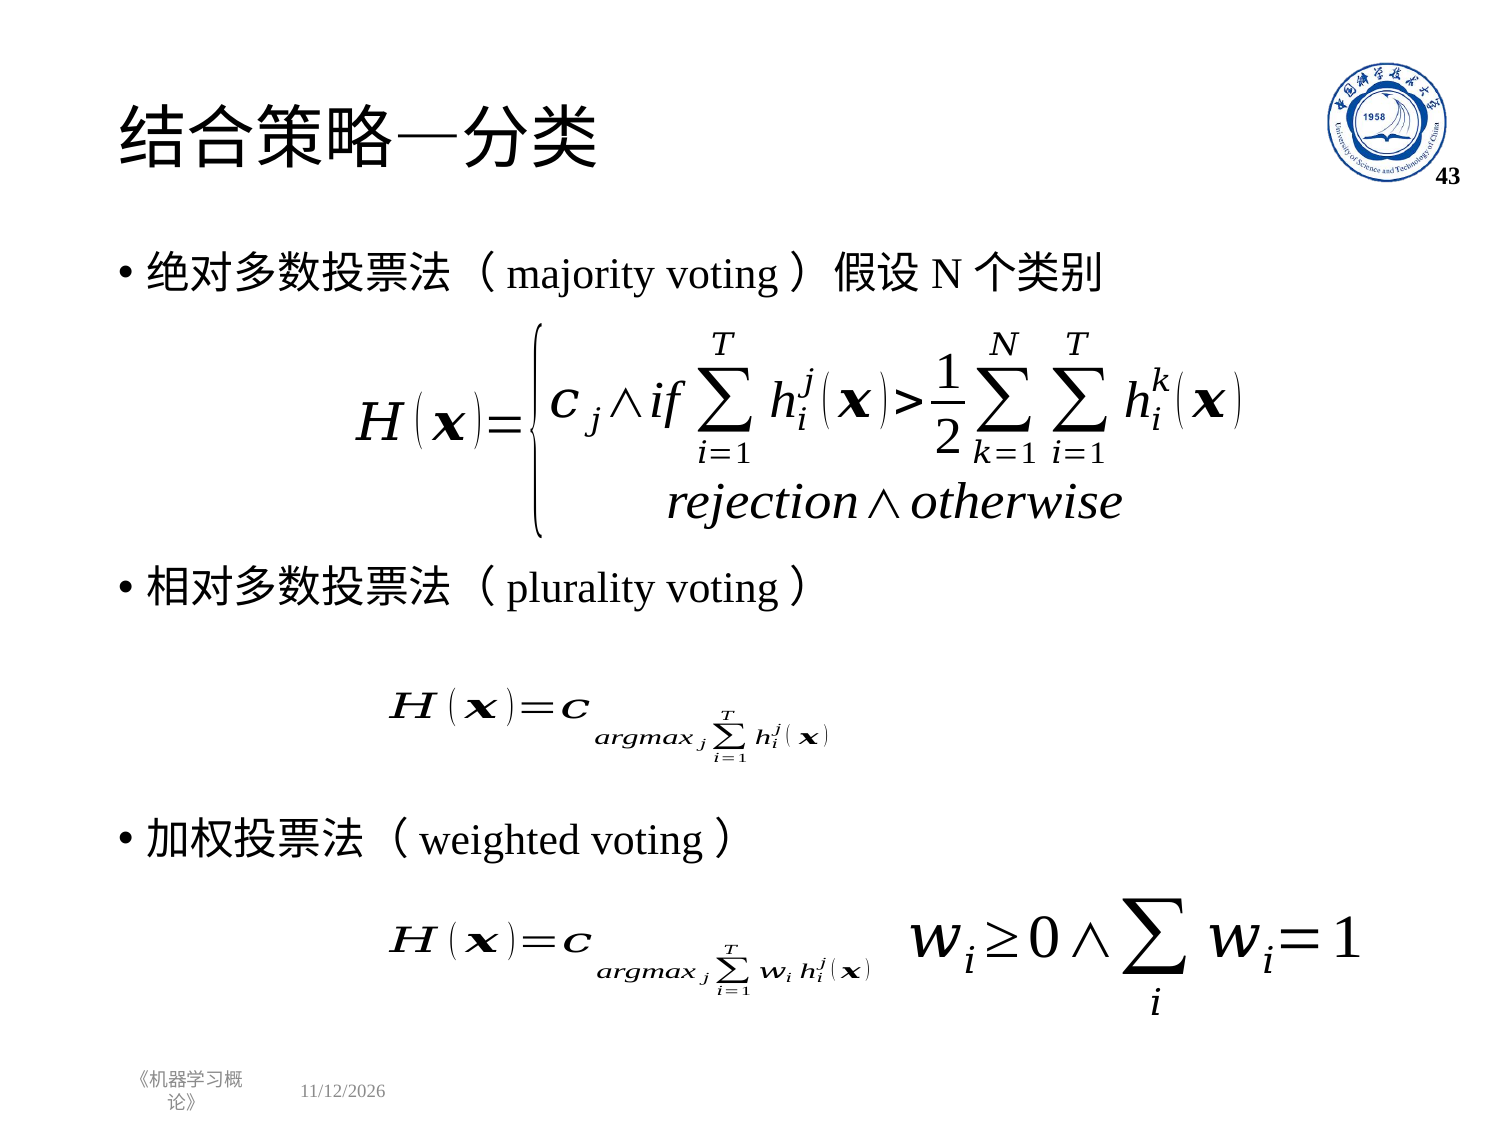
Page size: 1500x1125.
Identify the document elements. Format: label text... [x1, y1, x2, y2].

footer 《机器学习概论》 [104, 1068, 270, 1113]
slide_number 43 [1372, 144, 1476, 205]
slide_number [285, 1068, 422, 1113]
title 结合策略—分类 [103, 59, 1397, 221]
picture [1397, 59, 1450, 144]
list 绝对多数投票法（majority voting）假设N个类别 相对多数投票法（plurality voting） 加权投票法（weighted voting） [103, 243, 1397, 1053]
